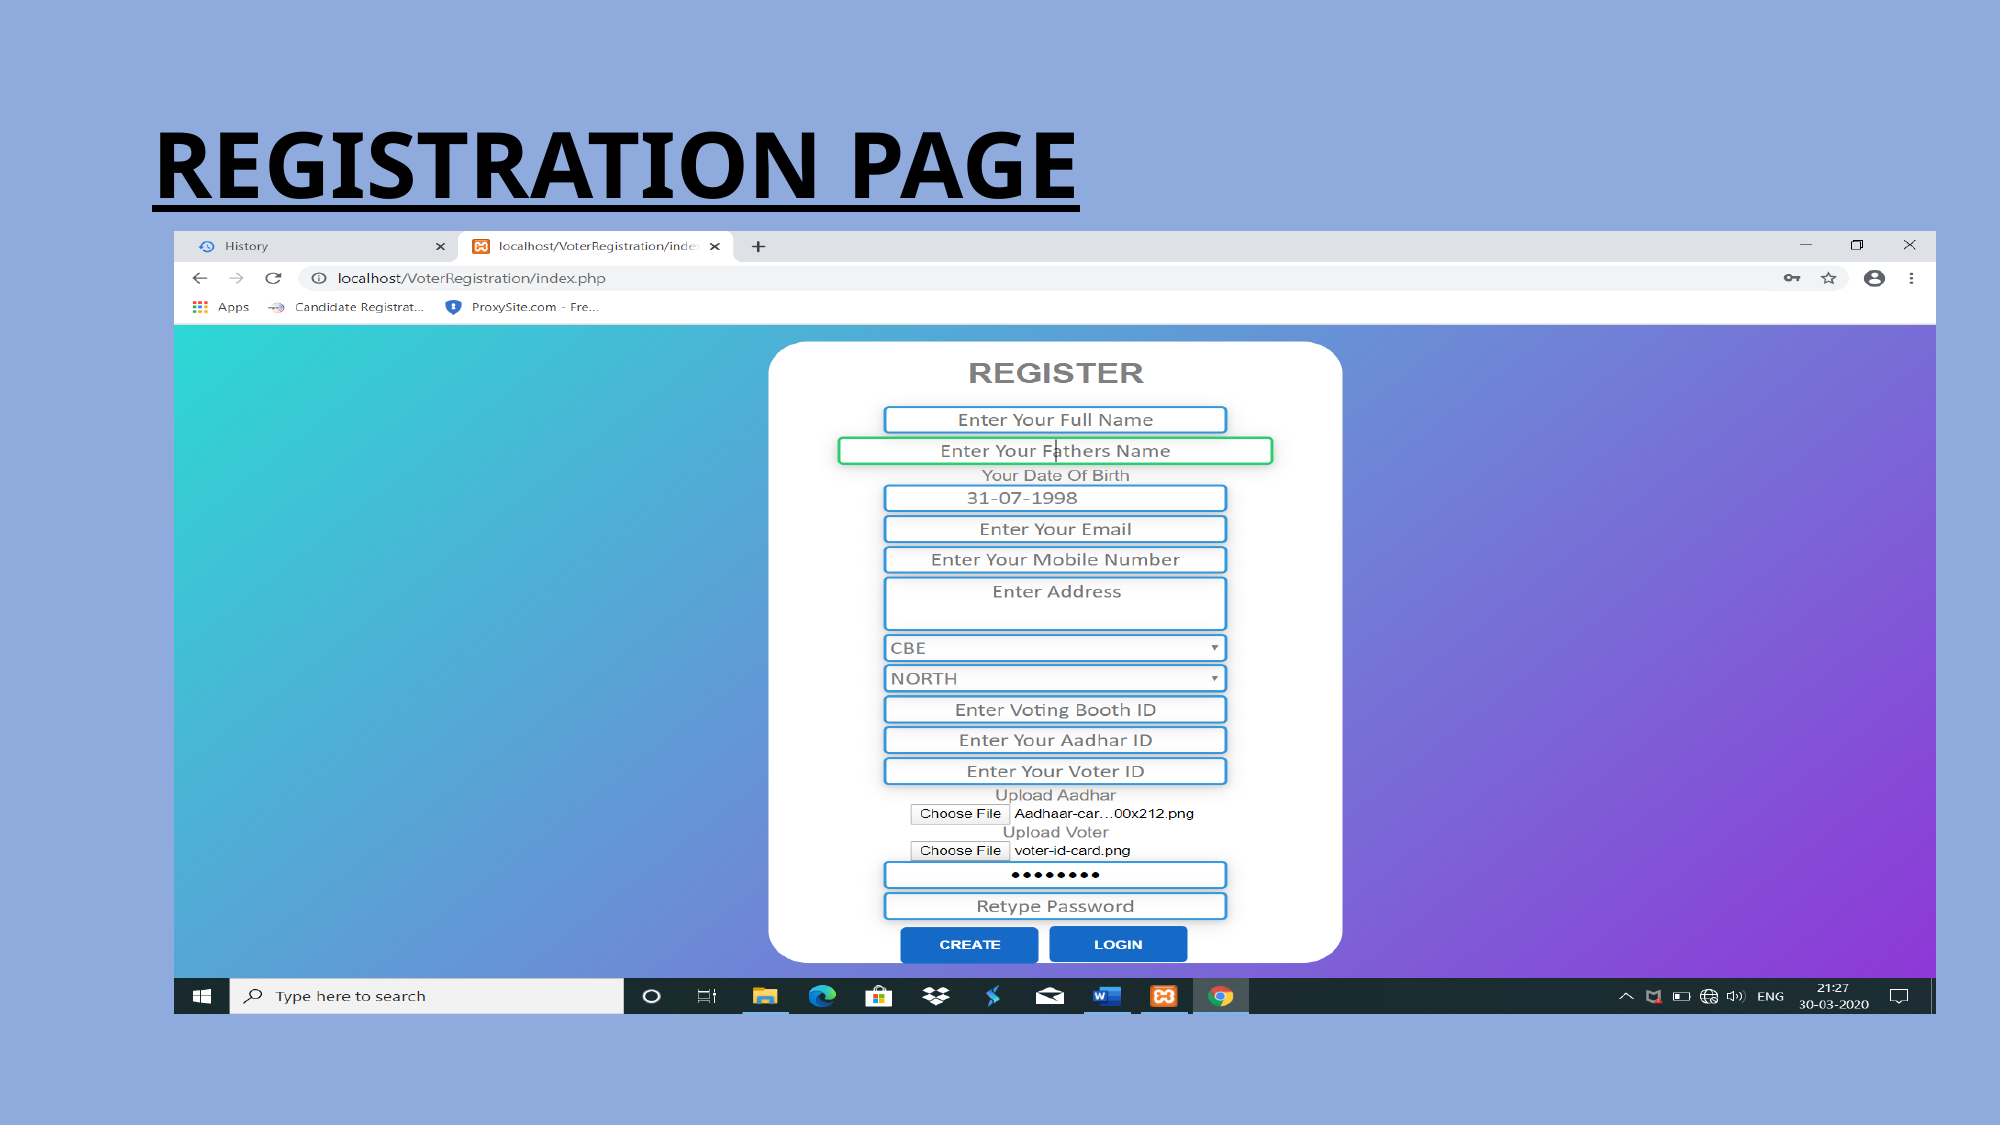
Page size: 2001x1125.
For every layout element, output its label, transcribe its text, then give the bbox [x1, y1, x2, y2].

title REGISTRATION PAGE [137, 59, 1863, 278]
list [174, 231, 1936, 1014]
